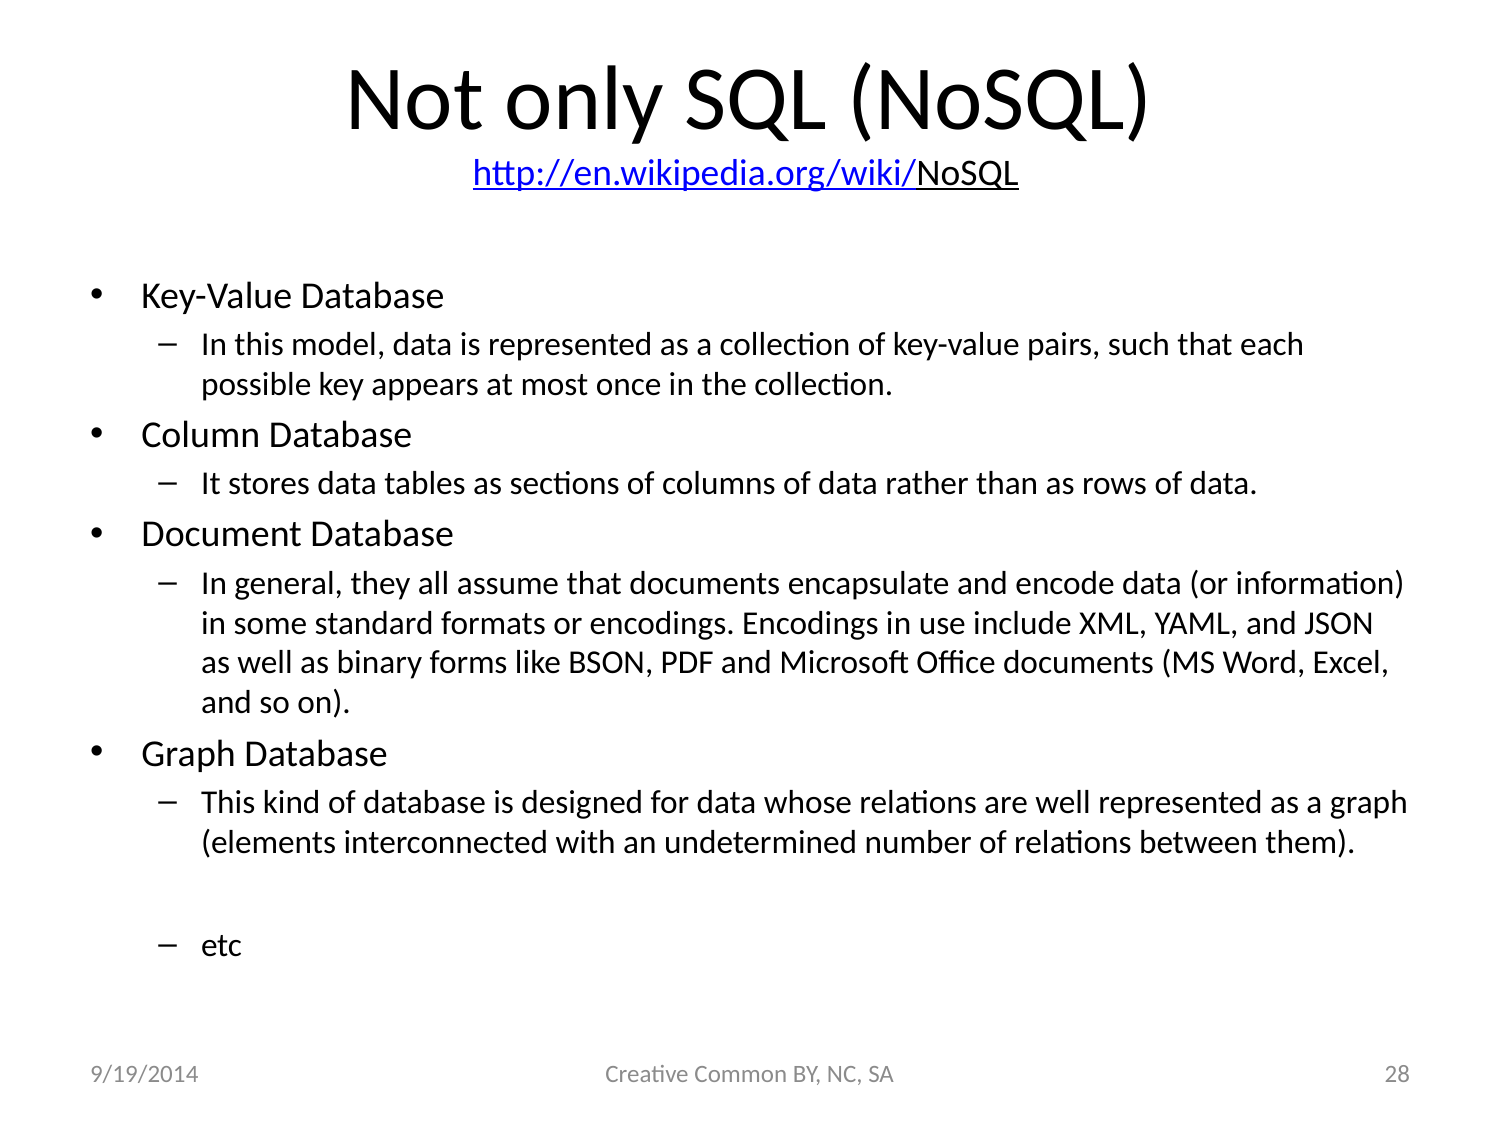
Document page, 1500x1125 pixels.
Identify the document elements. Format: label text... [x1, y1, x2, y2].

footer Creative Common BY, NC, SA [512, 1042, 988, 1103]
title Not only SQL (NoSQL) http://en.wikipedia.org/wiki/NoSQL [75, 21, 1425, 209]
list Key-Value Database In this model, data is represented as a collection of key-value pairs, such that each possible key appears at most once in the collection. Column Database It stores data tables as sections of columns of data rather than as rows of data. Document Database In general, they all assume that documents encapsulate and encode data (or information) in some standard formats or encodings. Encodings in use include XML, YAML, and JSON as well as binary forms like BSON, PDF and Microsoft Office documents (MS Word, Excel, and so on). Graph Database This kind of database is designed for data whose relations are well represented as a graph (elements interconnected with an undetermined number of relations between them). etc [75, 262, 1425, 1005]
slide_number 28 [1074, 1042, 1425, 1103]
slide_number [75, 1042, 425, 1103]
